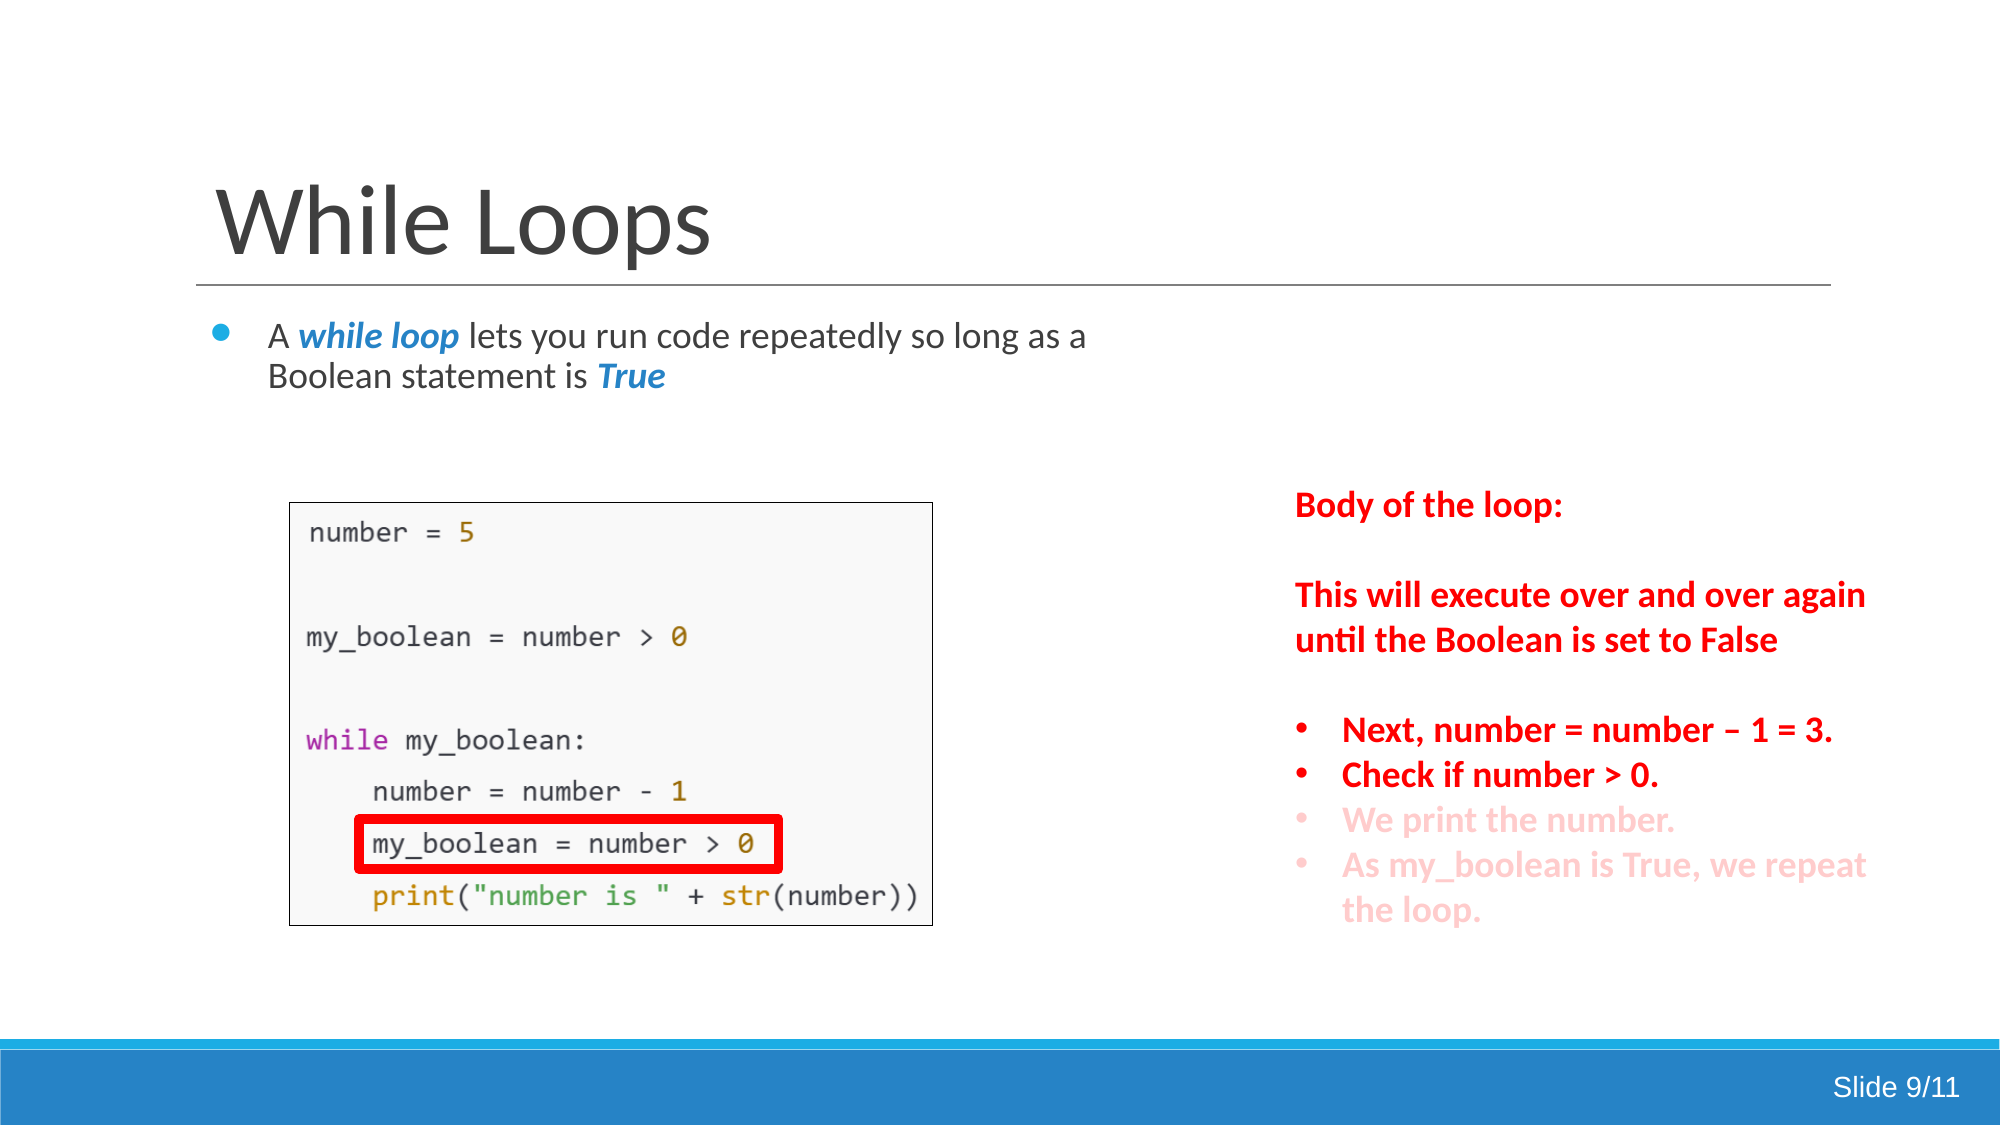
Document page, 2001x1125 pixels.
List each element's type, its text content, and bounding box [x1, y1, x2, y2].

text_box A while loop lets you run code repeatedly so long as a Boolean statement is True [192, 308, 1127, 870]
title While Loops [200, 44, 1850, 283]
text_box Body of the loop: This will execute over and over again until the Boolean is set to False Next, number = number – 1 = 3. Check if number > 0. We print the number. As my_boolean is True, we repeat the loop. [1280, 465, 1925, 946]
text_box Slide 9/11 [1817, 1053, 2000, 1125]
picture [288, 502, 933, 926]
